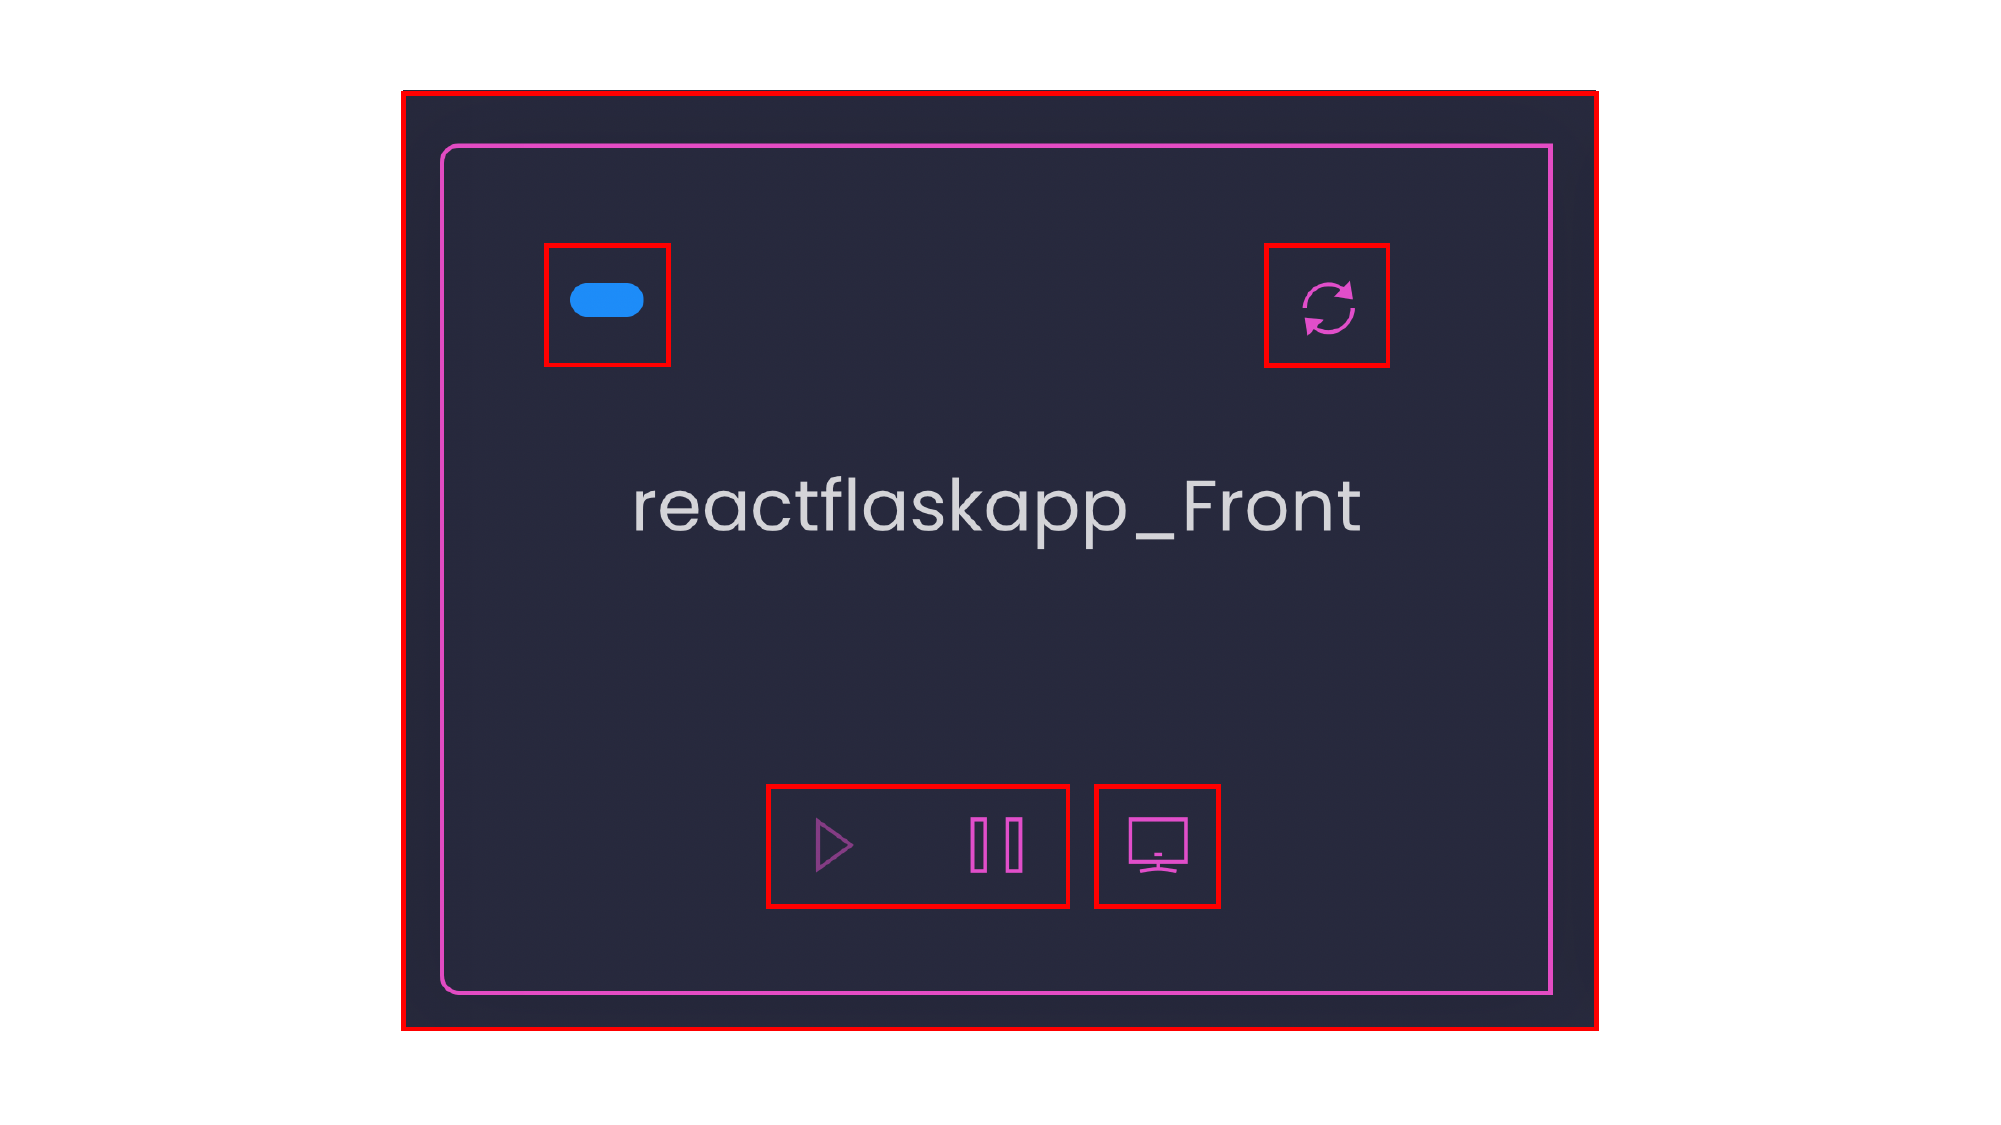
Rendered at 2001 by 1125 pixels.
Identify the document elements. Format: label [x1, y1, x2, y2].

picture [403, 90, 1596, 1029]
